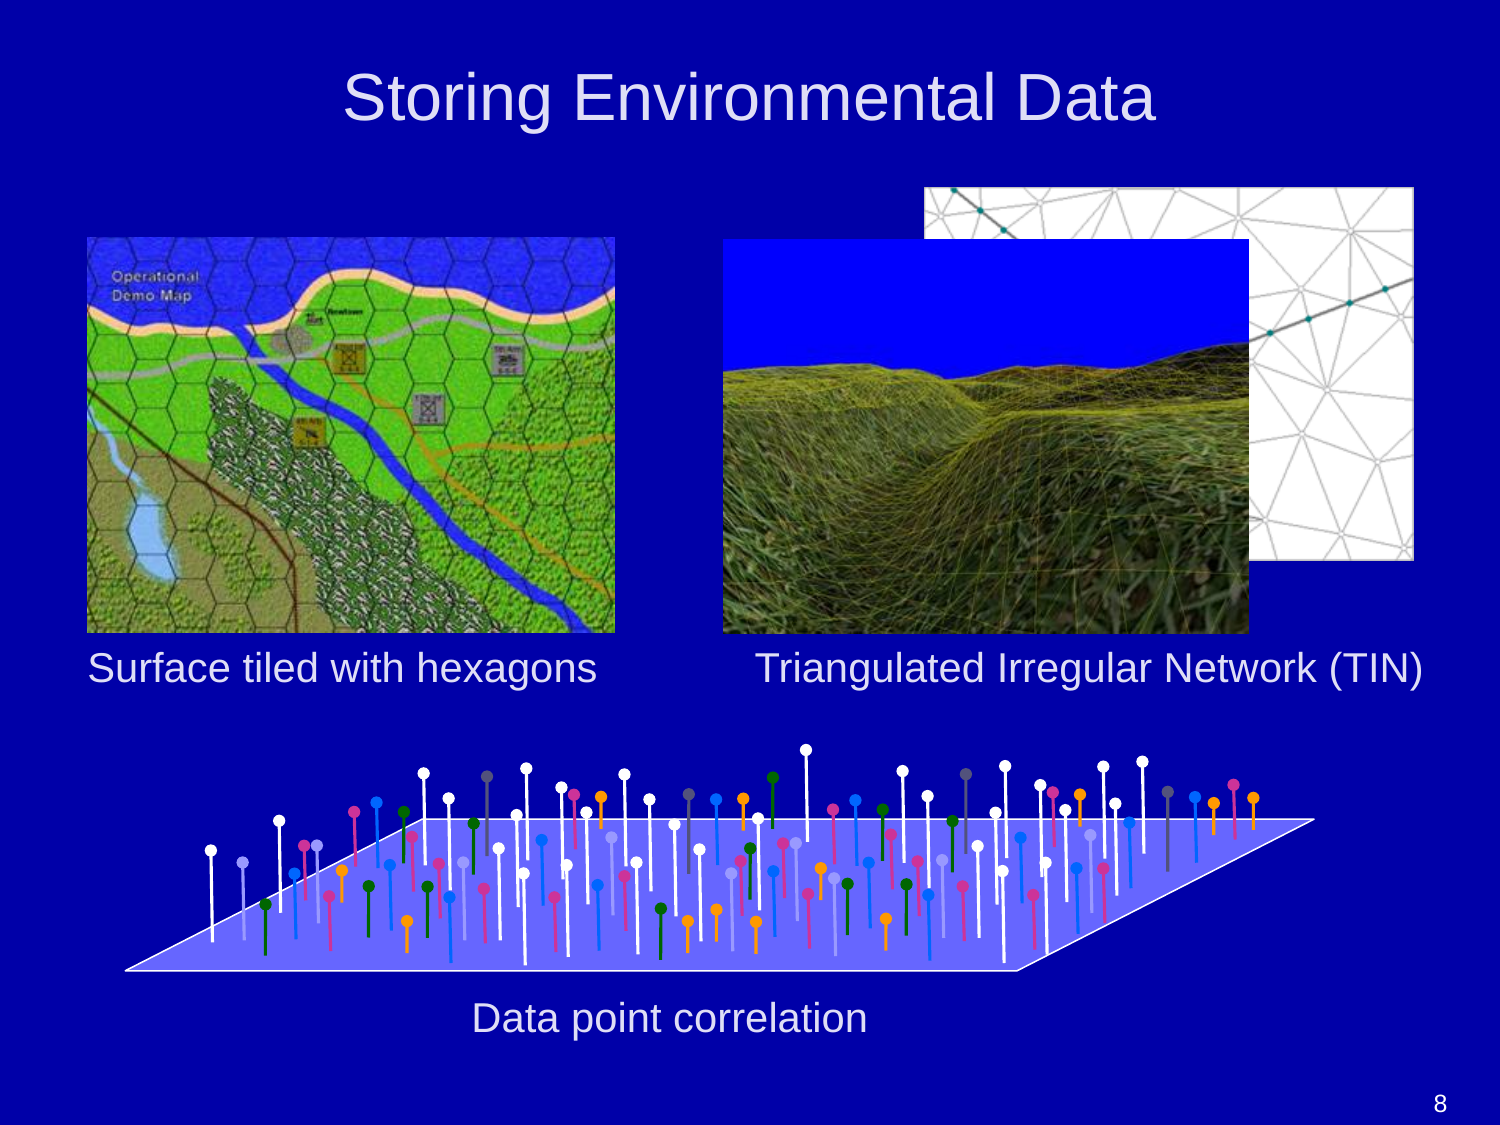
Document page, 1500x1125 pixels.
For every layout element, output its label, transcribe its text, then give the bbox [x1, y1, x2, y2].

text_box Triangulated Irregular Network (TIN) [739, 633, 1440, 699]
picture [87, 237, 616, 634]
text_box Data point correlation [456, 983, 884, 1049]
slide_number 8 [1112, 1049, 1463, 1125]
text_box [124, 749, 1315, 972]
picture [723, 187, 1415, 634]
text_box Surface tiled with hexagons [72, 633, 613, 699]
title Storing Environmental Data [74, 0, 1426, 188]
